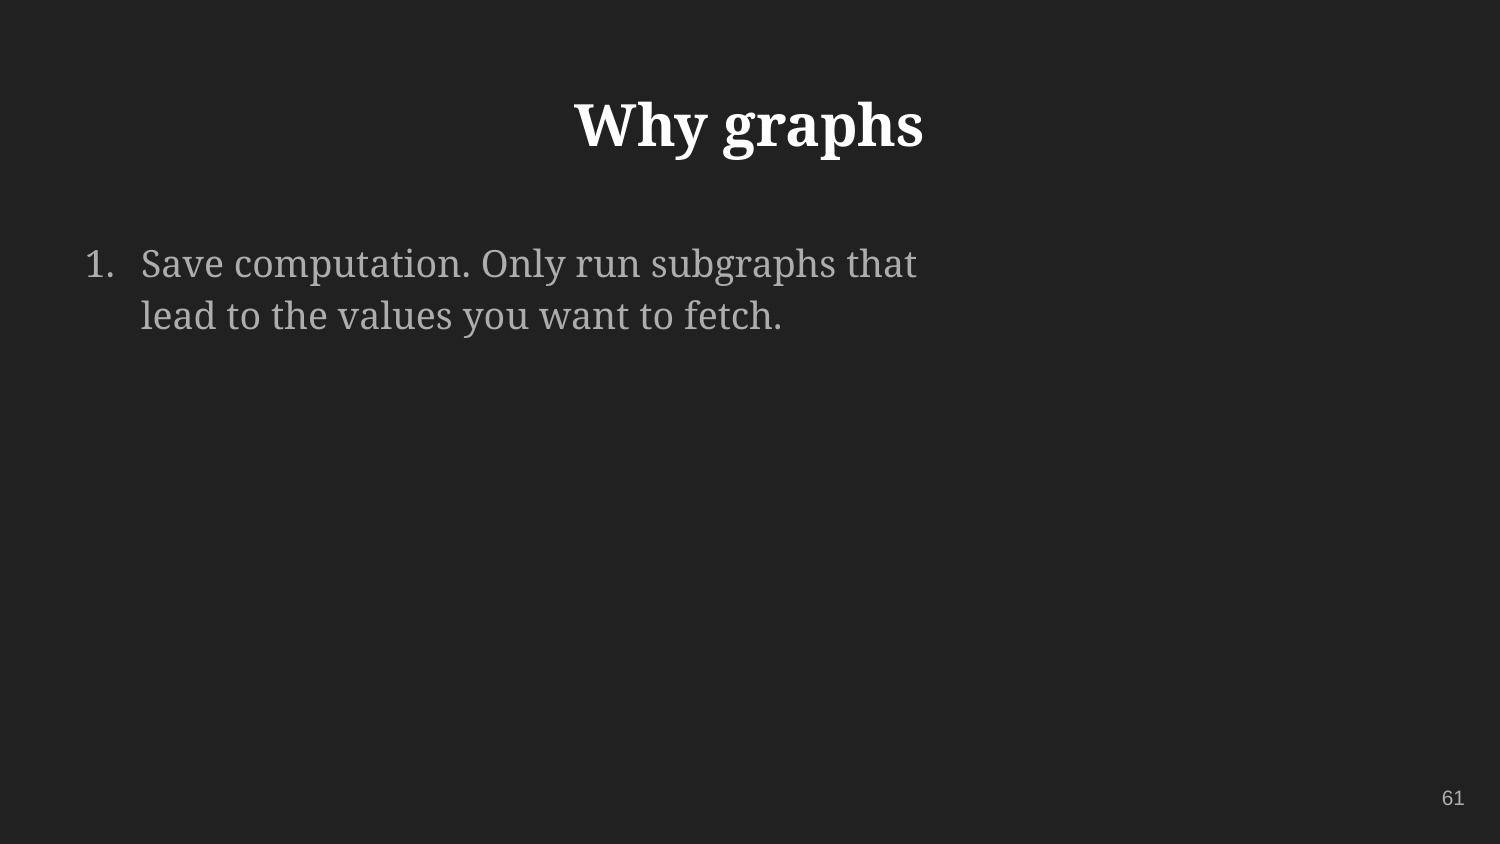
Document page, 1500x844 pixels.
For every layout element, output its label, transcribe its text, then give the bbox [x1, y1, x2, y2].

title Why graphs [51, 72, 1449, 167]
slide_number ‹#› [1389, 764, 1480, 830]
list Save computation. Only run subgraphs that lead to the values you want to fetch. [51, 218, 982, 685]
